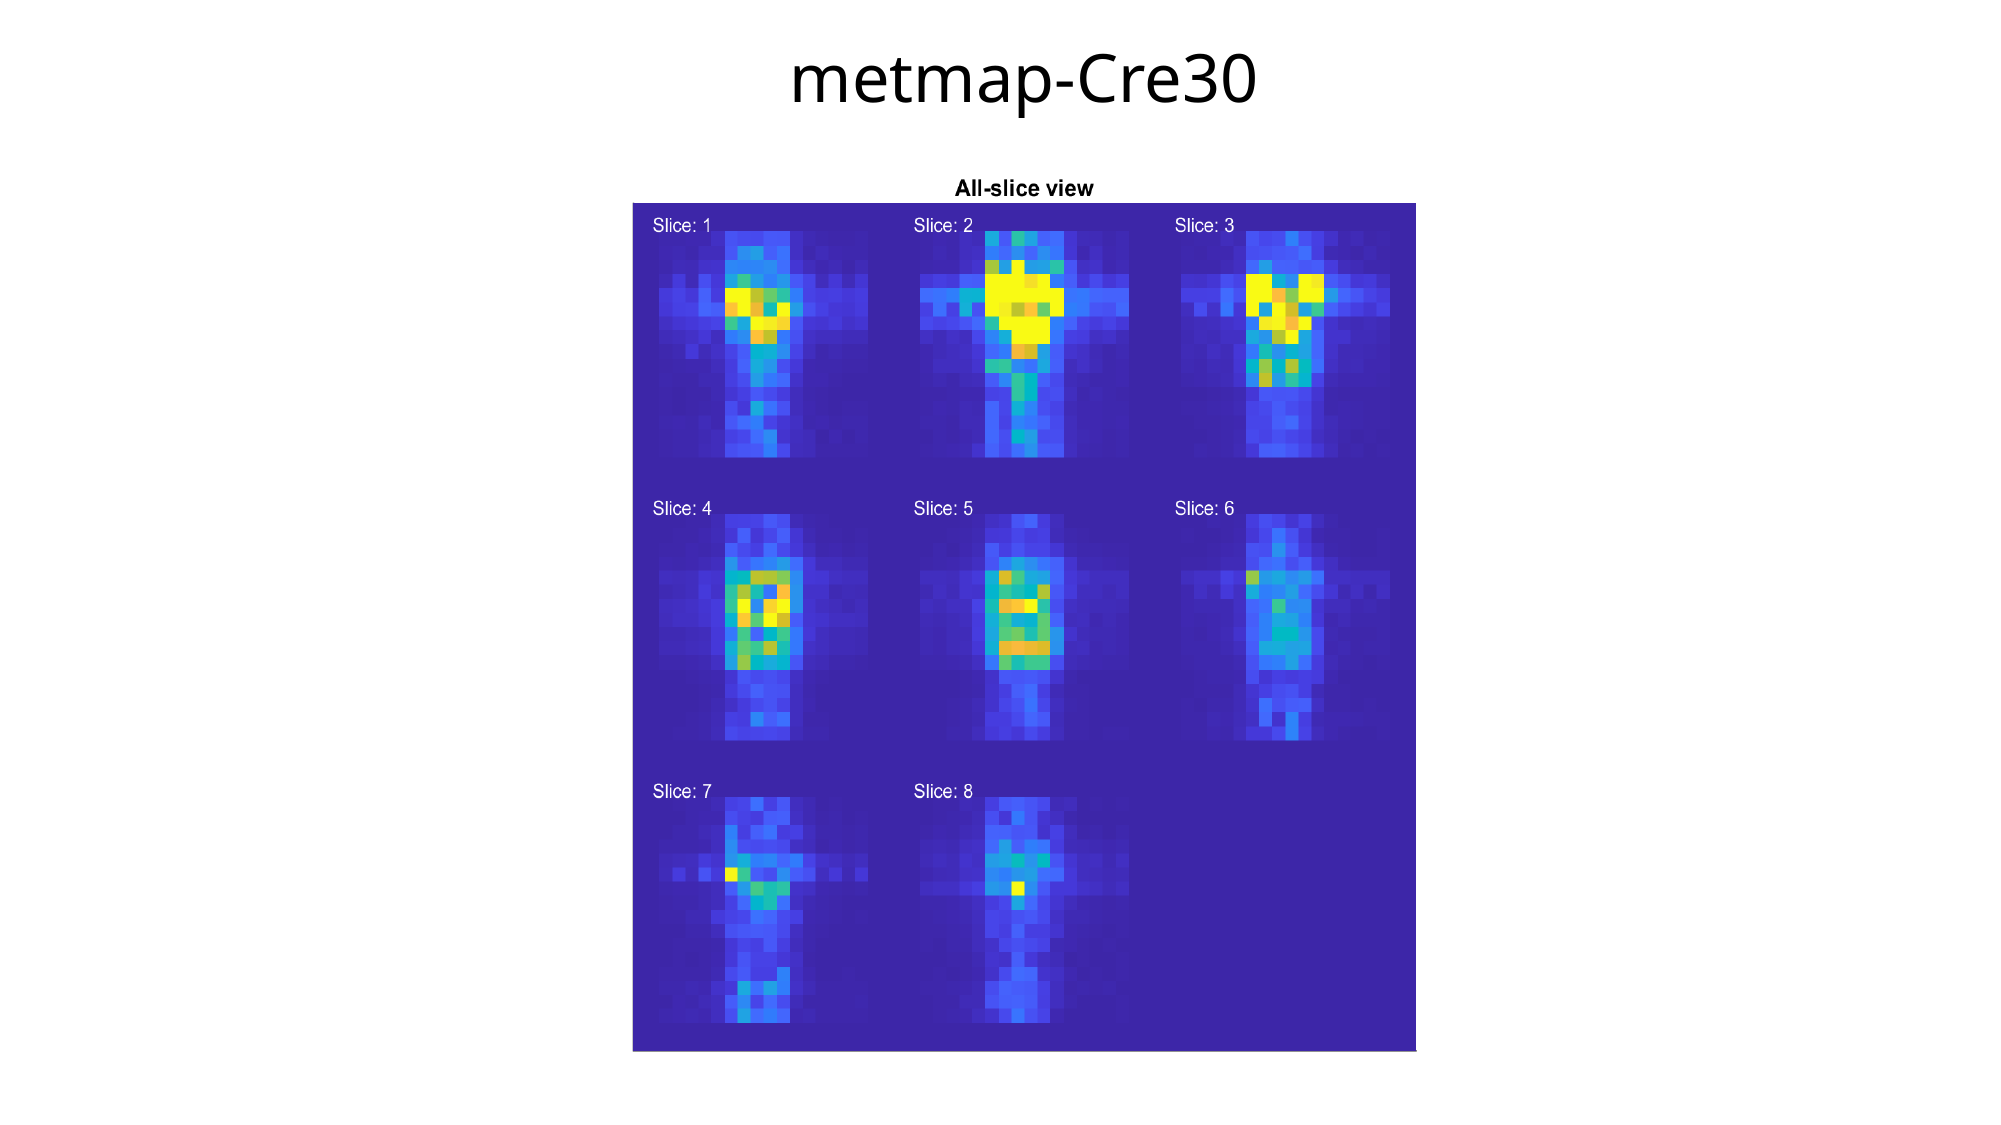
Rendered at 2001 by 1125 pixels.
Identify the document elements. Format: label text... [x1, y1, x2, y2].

title metmap-Cre30 [611, 37, 1438, 147]
picture [630, 177, 1418, 1053]
